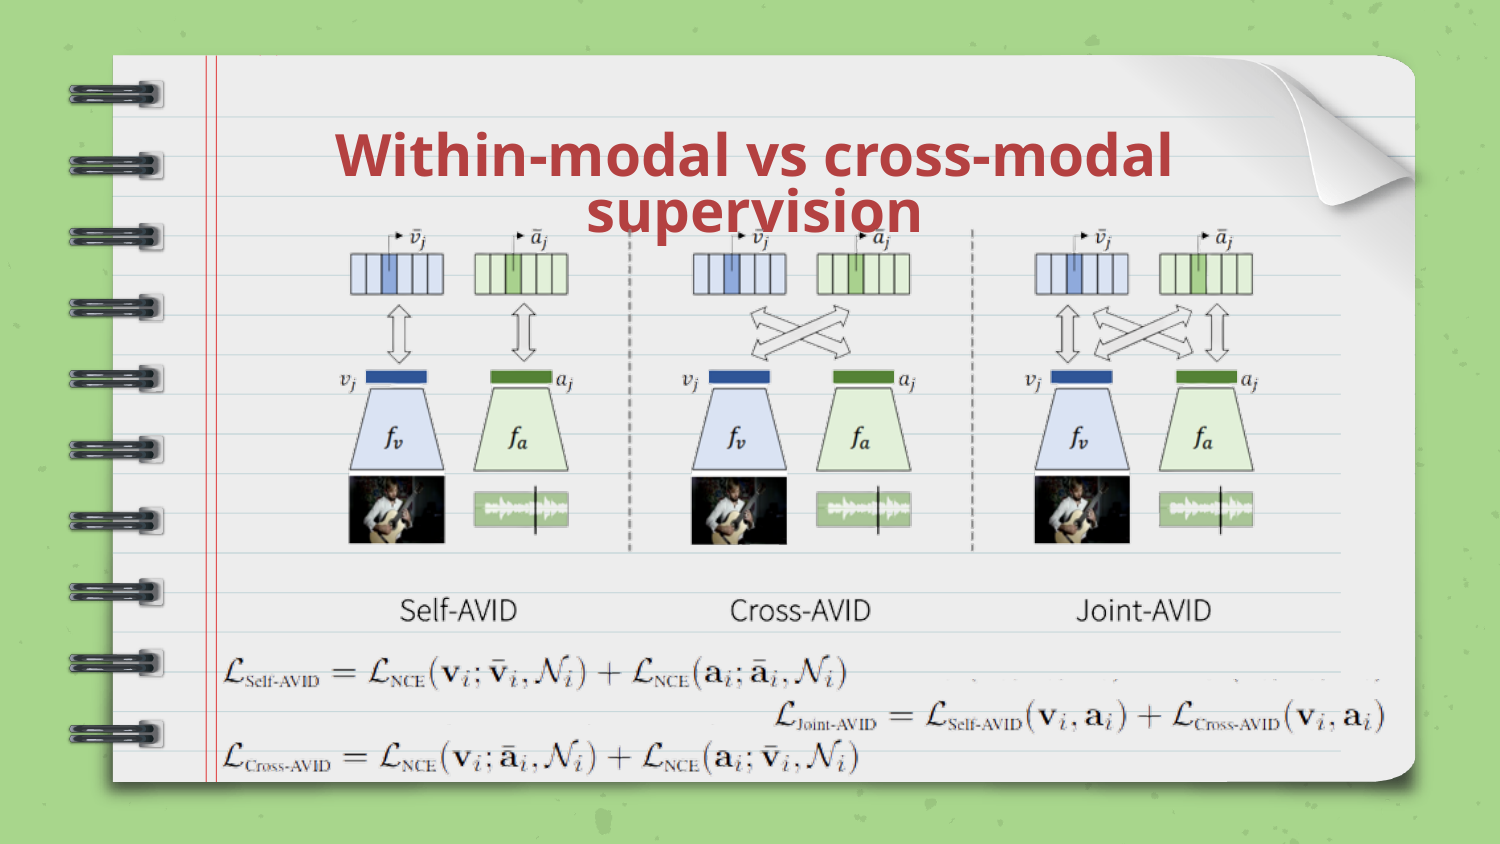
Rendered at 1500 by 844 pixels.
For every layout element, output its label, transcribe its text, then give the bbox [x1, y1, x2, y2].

picture [63, 22, 1437, 822]
title Within-modal vs cross-modal supervision [174, 116, 1336, 211]
